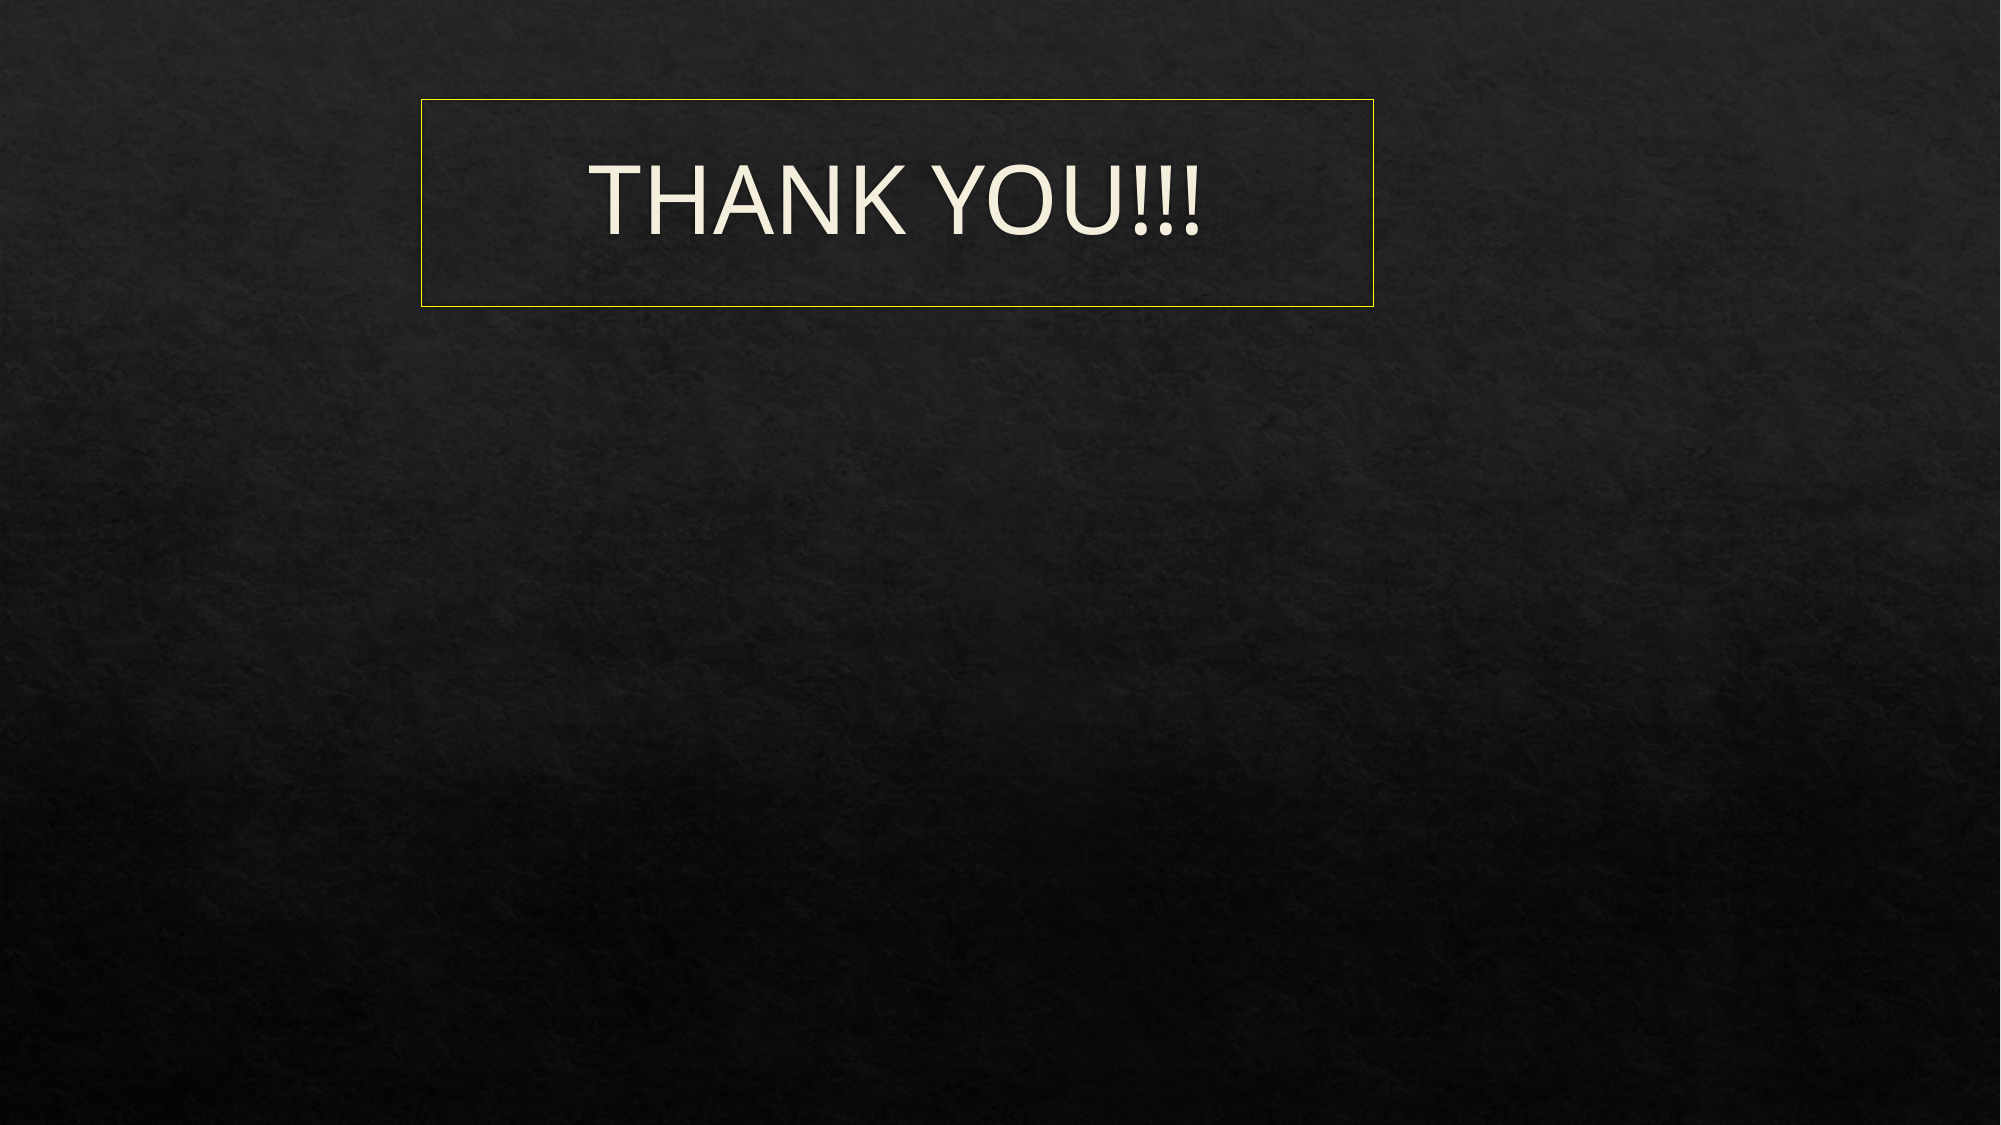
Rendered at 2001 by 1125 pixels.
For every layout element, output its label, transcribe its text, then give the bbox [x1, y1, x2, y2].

title THANK YOU!!! [421, 99, 1374, 307]
